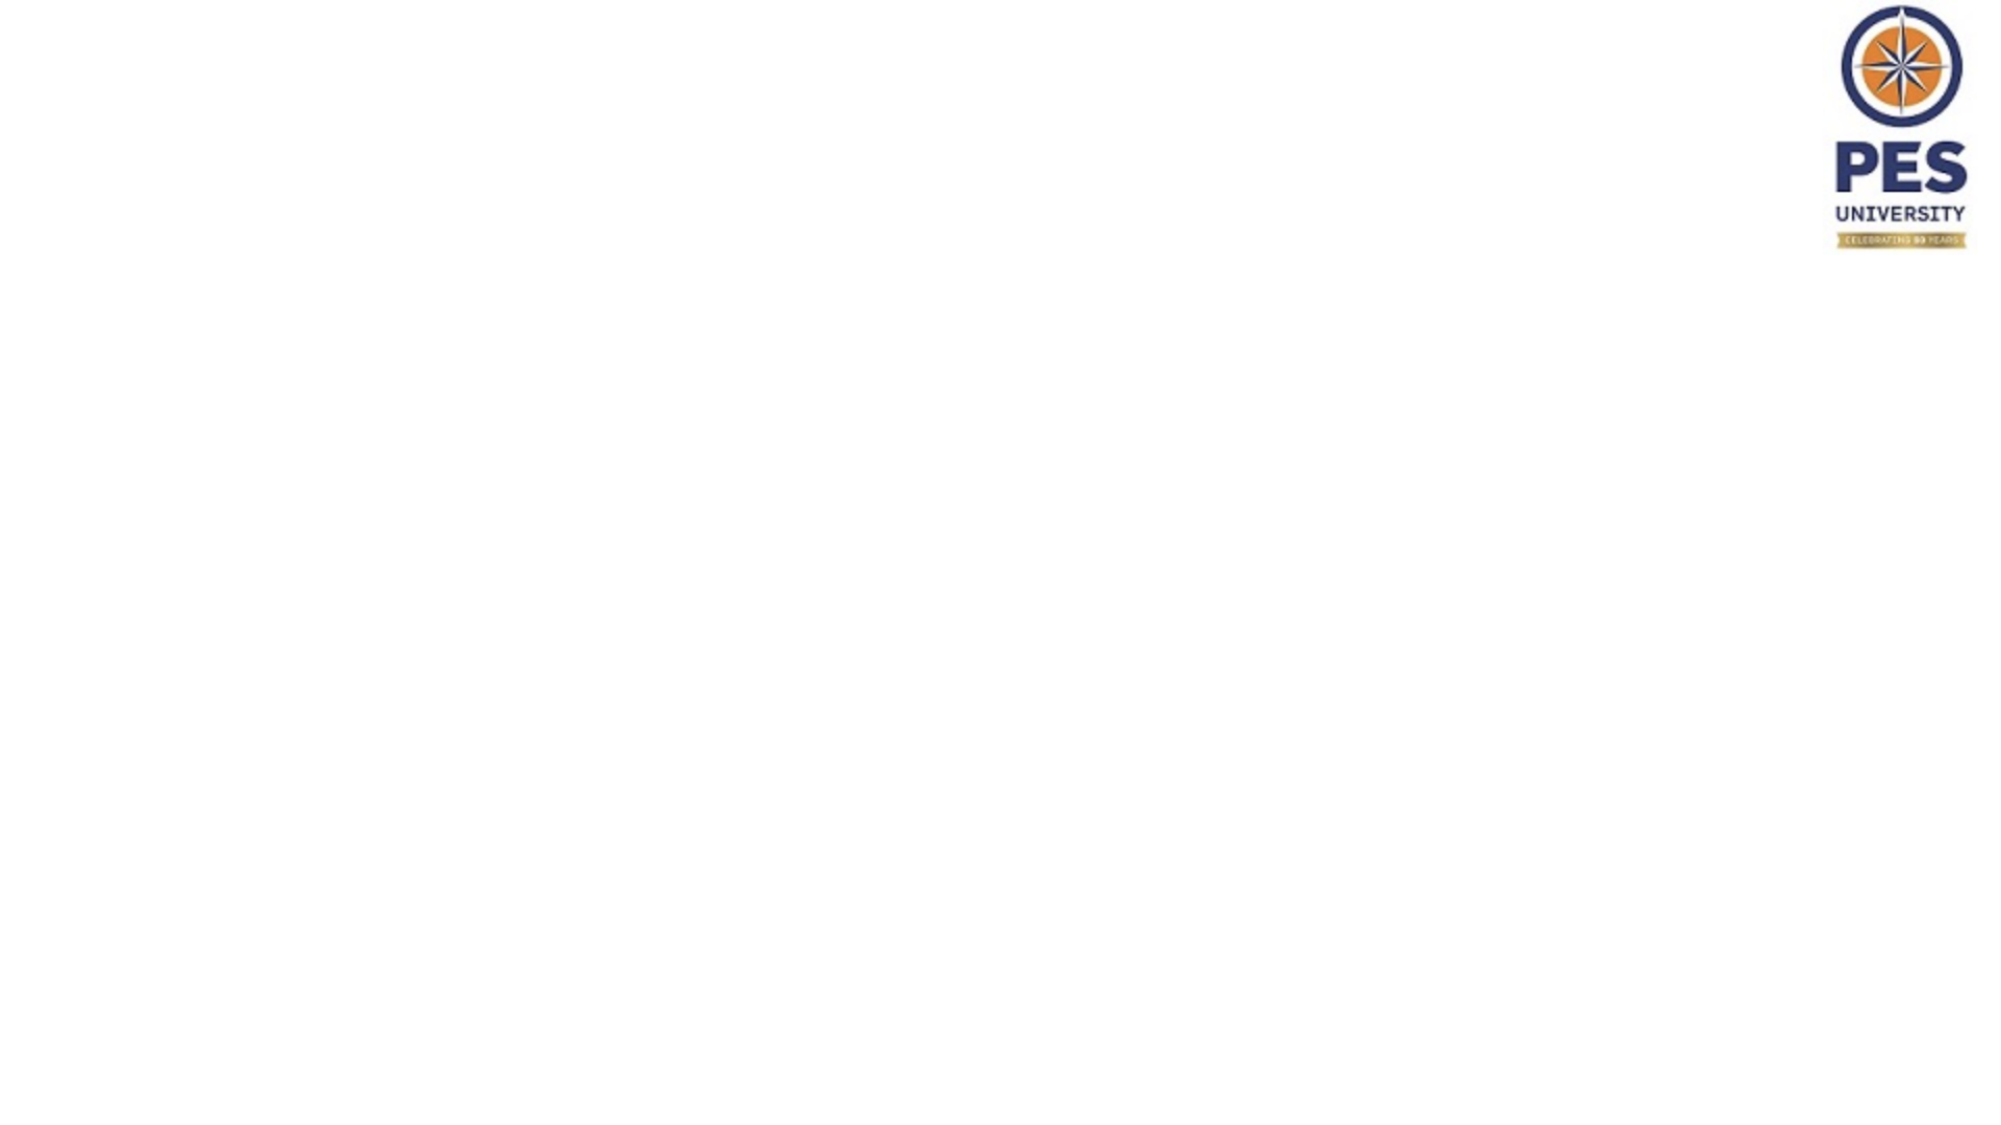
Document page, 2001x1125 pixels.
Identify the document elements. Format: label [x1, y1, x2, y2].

picture [1799, 0, 2000, 257]
